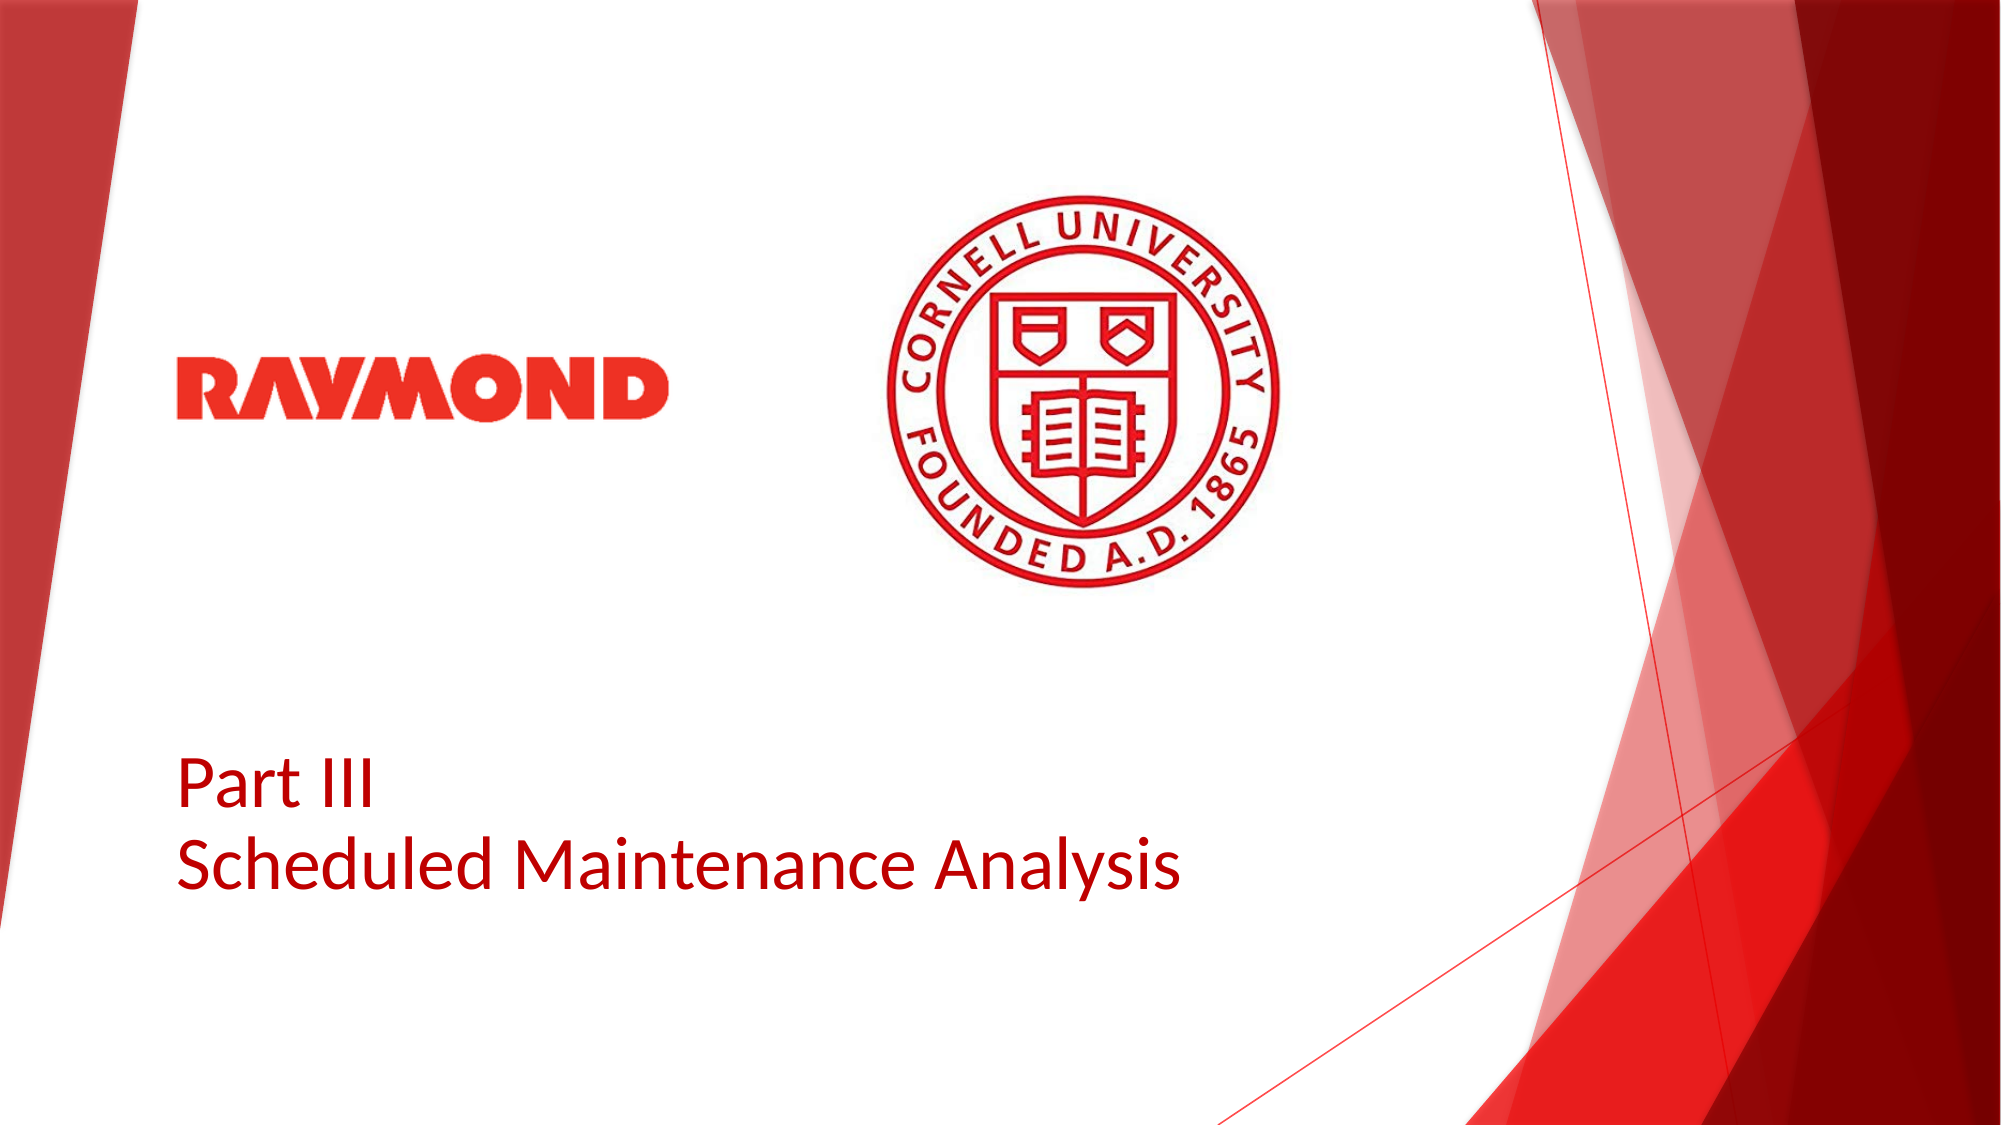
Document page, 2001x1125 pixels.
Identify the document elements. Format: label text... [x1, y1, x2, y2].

picture [862, 185, 1318, 598]
text_box Part III Scheduled Maintenance Analysis [161, 733, 1522, 914]
picture [161, 137, 684, 660]
